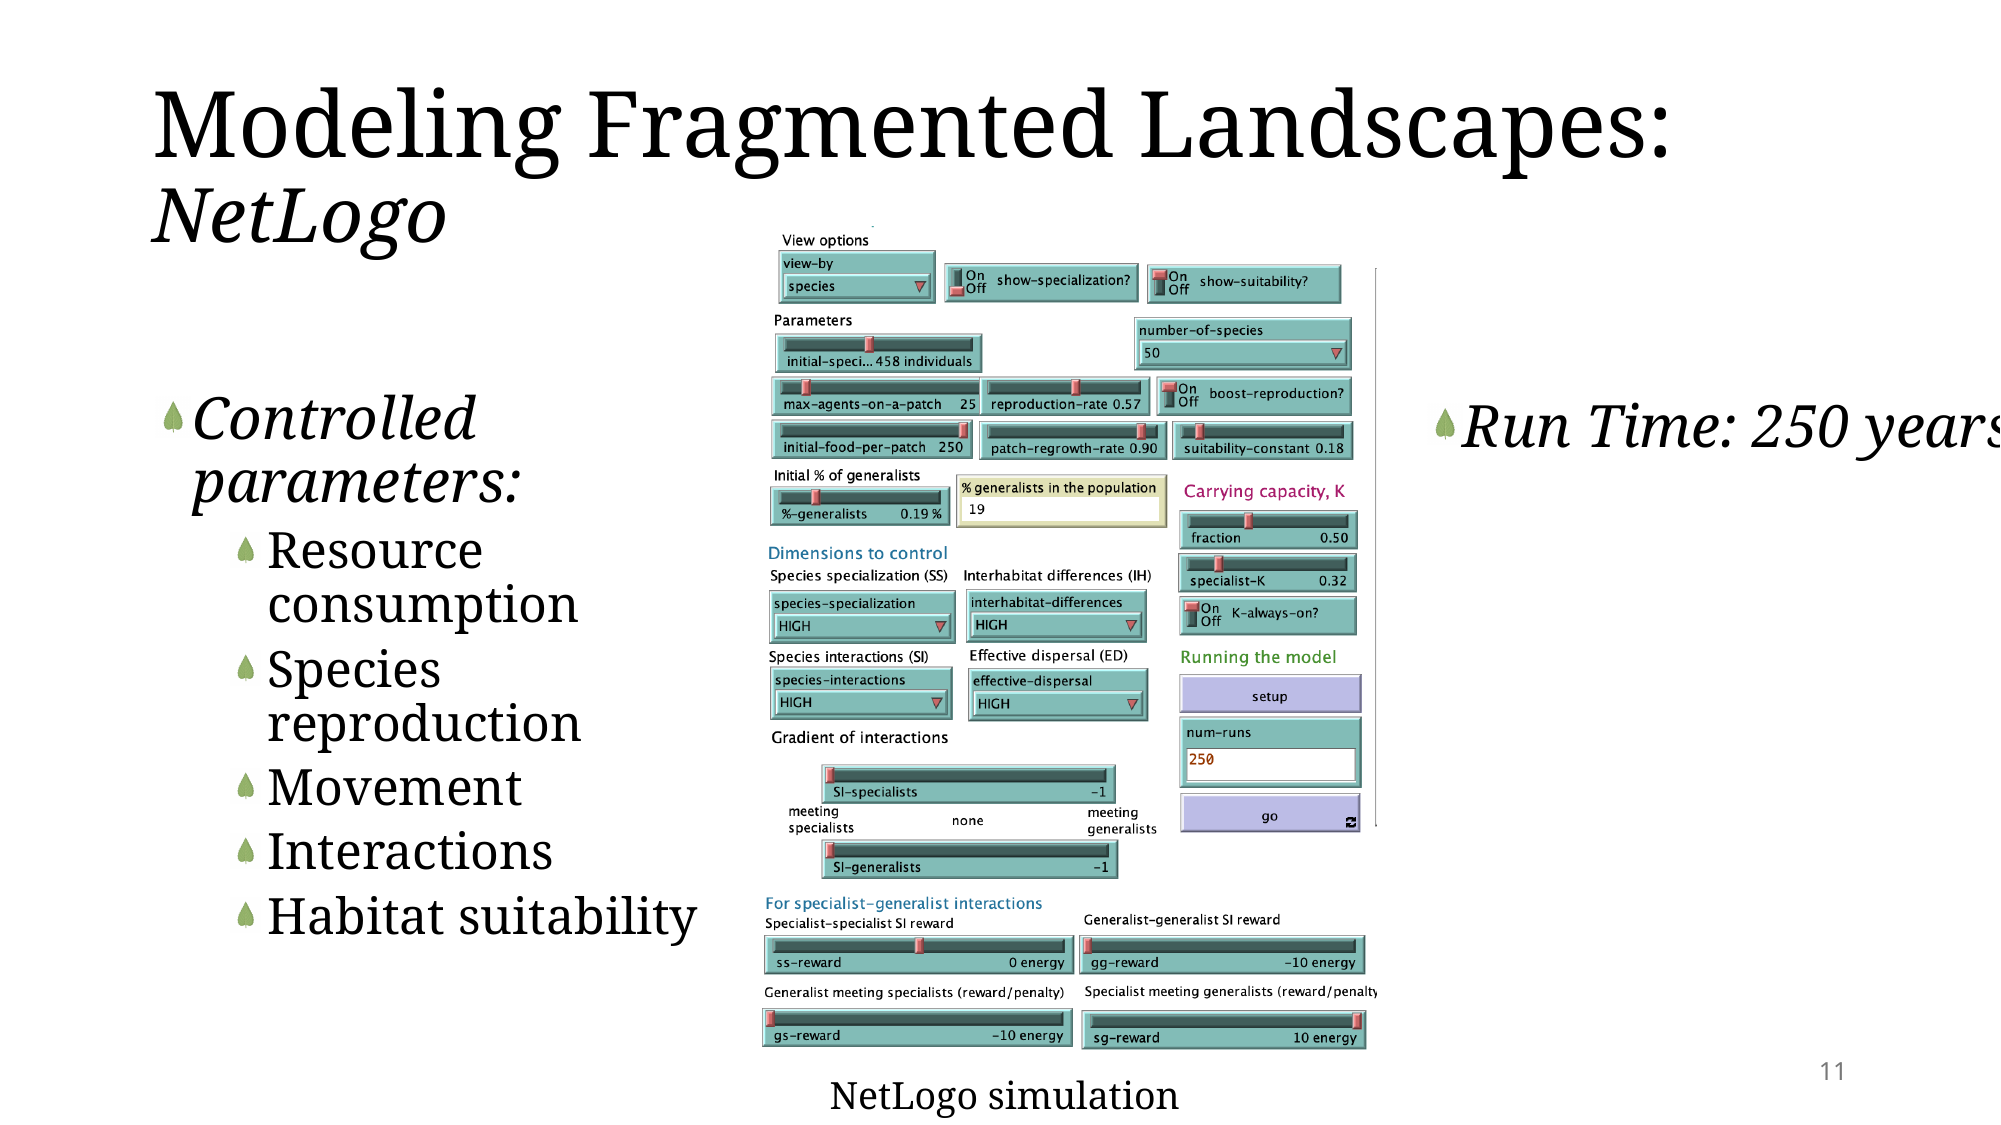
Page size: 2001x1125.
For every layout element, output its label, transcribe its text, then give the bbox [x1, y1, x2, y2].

picture [230, 532, 261, 568]
picture [230, 650, 261, 686]
text_box Run Time: 250 years [1412, 381, 2000, 467]
picture [155, 396, 191, 438]
picture [1427, 403, 1463, 445]
picture [230, 833, 261, 869]
picture [230, 768, 261, 804]
list Controlled parameters: Resource consumption Species reproduction Movement Interactions Habitat suitability [140, 381, 759, 1125]
title Modeling Fragmented Landscapes: NetLogo [137, 59, 1905, 278]
picture [230, 897, 261, 933]
picture [757, 225, 1378, 1066]
text_box NetLogo simulation interface. [814, 1066, 1366, 1125]
slide_number 11 [1412, 1042, 1863, 1103]
